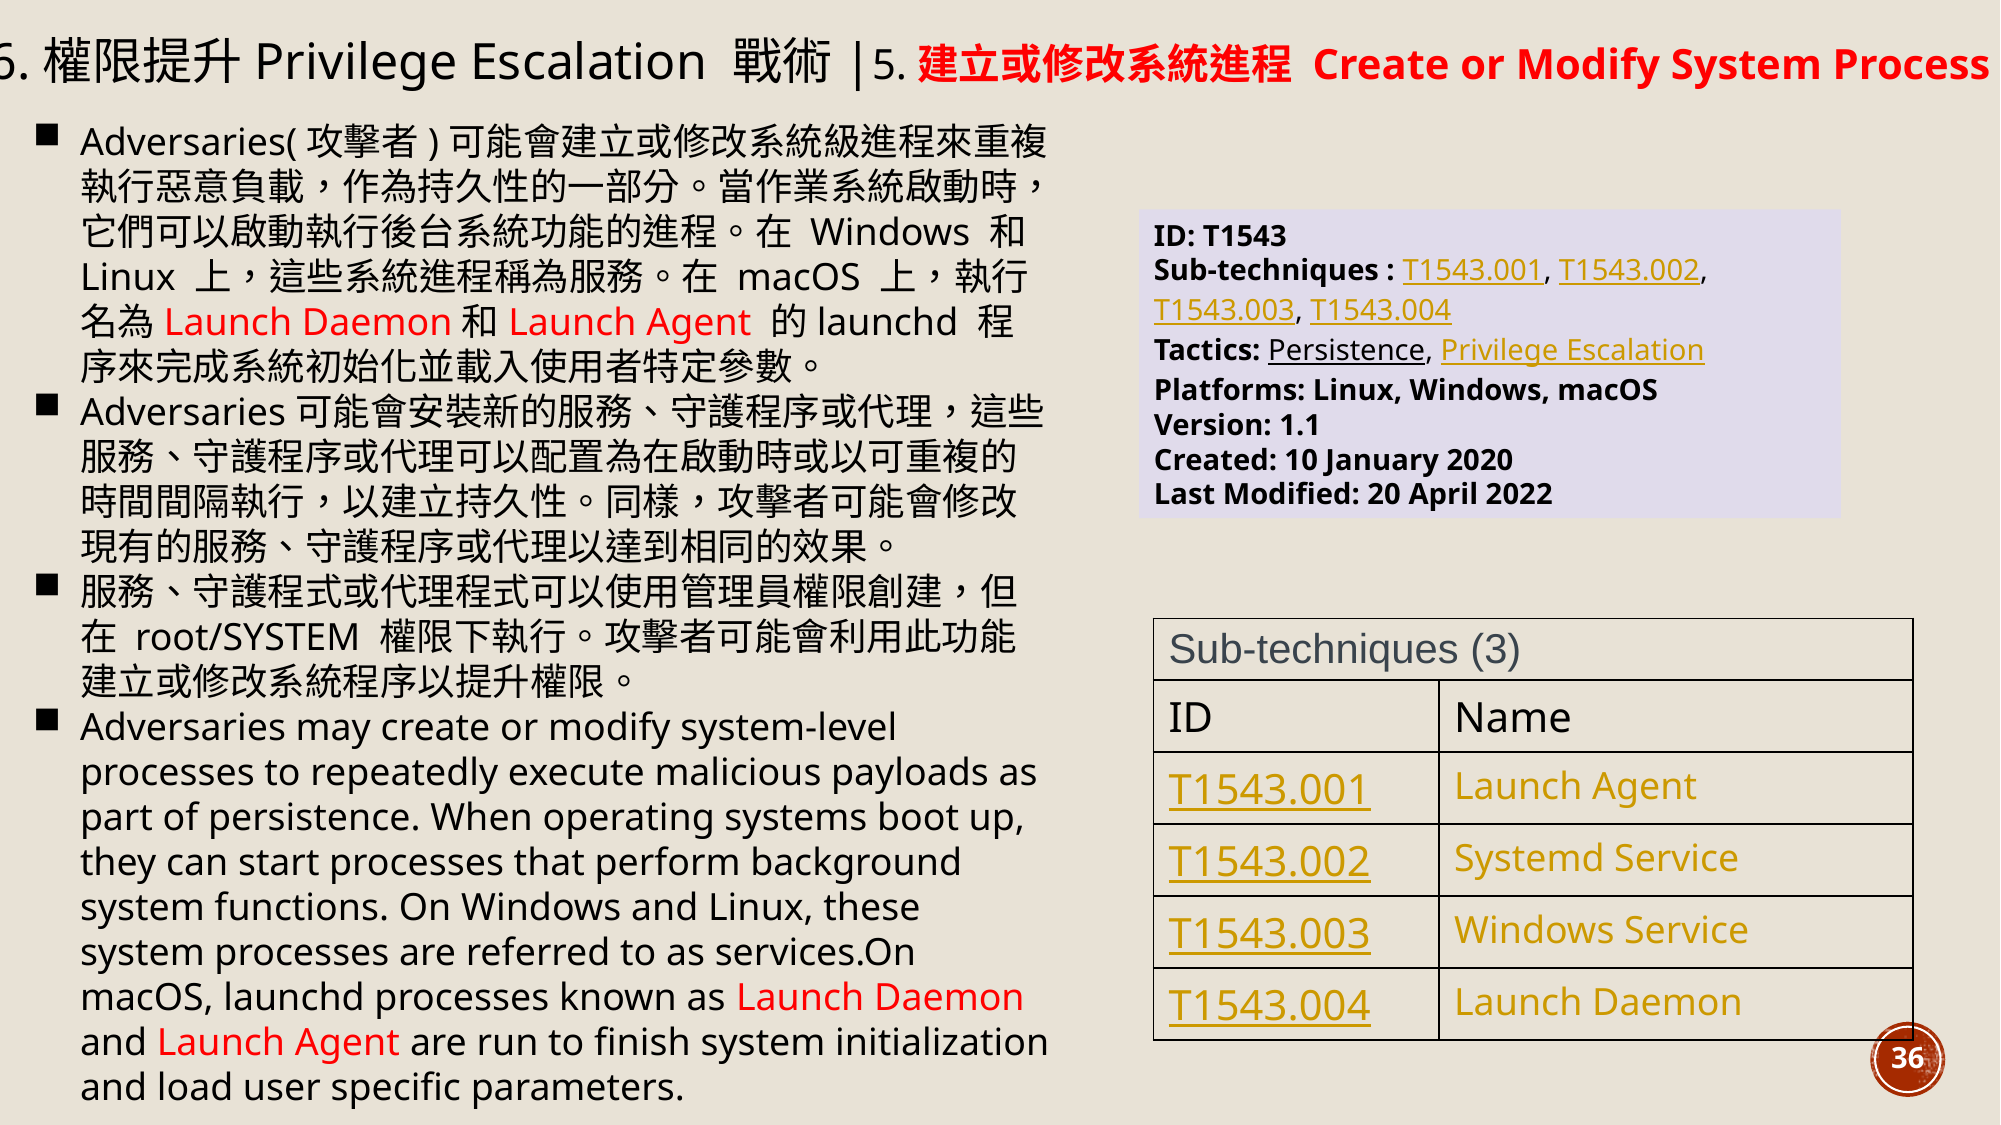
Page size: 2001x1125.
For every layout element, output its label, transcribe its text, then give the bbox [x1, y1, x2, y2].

table_cell ID [1154, 681, 1438, 751]
text_box ID: T1543 Sub-techniques : T1543.001, T1543.002, T1543.003, T1543.004 Tactics: Persistence, Privilege Escalation Platforms: Linux, Windows, macOS Version: 1.1 Created: 10 January 2020 Last Modified: 20 April 2022 [1139, 209, 1841, 519]
text_box Adversaries(攻擊者)可能會建立或修改系統級進程來重複執行惡意負載，作為持久性的一部分。當作業系統啟動時，它們可以啟動執行後台系統功能的進程。在 Windows 和 Linux 上，這些系統進程稱為服務。在 macOS 上，執行名為Launch Daemon和Launch Agent 的launchd 程序來完成系統初始化並載入使用者特定參數。 Adversaries可能會安裝新的服務、守護程序或代理，這些服務、守護程序或代理可以配置為在啟動時或以可重複的時間間隔執行，以建立持久性。同樣，攻擊者可能會修改現有的服務、守護程序或代理以達到相同的效果。 服務、守護程式或代理程式可以使用管理員權限創建，但在 root/SYSTEM 權限下執行。攻擊者可能會利用此功能建立或修改系統程序以提升權限。 Adversaries may create or modify system-level processes to repeatedly execute malicious payloads as part of persistence. When operating systems boot up, they can start processes that perform background system functions. On Windows and Linux, these system processes are referred to as services.On macOS, launchd processes known as Launch Daemon and Launch Agent are run to finish system initialization and load user specific parameters. [18, 110, 1067, 1115]
table_cell T1543.001 [1154, 753, 1438, 823]
table_cell Windows Service [1440, 897, 1912, 967]
slide_number 36 [1855, 1028, 1961, 1089]
table_cell Systemd Service [1440, 825, 1912, 895]
table_cell T1543.003 [1154, 897, 1438, 967]
text_box 6.權限提升Privilege Escalation 戰術|5.建立或修改系統進程 Create or Modify System Process (4)技術 [0, 22, 2000, 98]
table_cell Launch Agent [1440, 753, 1912, 823]
table_cell T1543.002 [1154, 825, 1438, 895]
table_header Sub-techniques (3) [1154, 619, 1912, 679]
table_cell Launch Daemon [1440, 969, 1912, 1039]
table_cell T1543.004 [1154, 969, 1438, 1039]
table_cell Name [1440, 681, 1912, 751]
